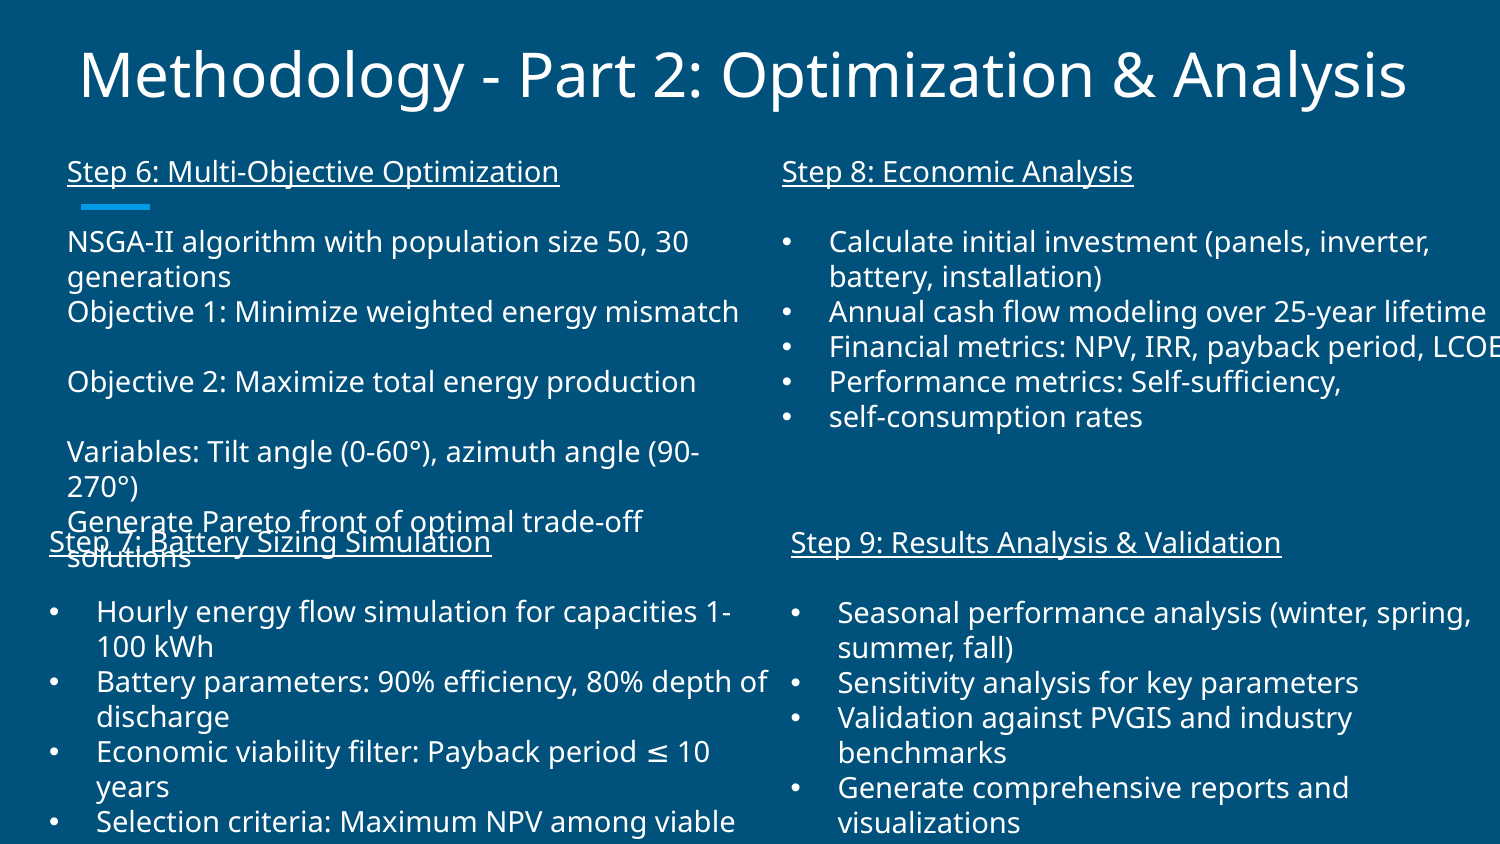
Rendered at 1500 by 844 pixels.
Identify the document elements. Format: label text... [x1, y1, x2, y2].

text_box Step 7: Battery Sizing Simulation Hourly energy flow simulation for capacities 1-100 kWh Battery parameters: 90% efficiency, 80% depth of discharge Economic viability filter: Payback period ≤ 10 years Selection criteria: Maximum NPV among viable options [34, 516, 785, 844]
text_box Step 6: Multi-Objective Optimization NSGA-II algorithm with population size 50, 30 generations Objective 1: Minimize weighted energy mismatch Objective 2: Maximize total energy production Variables: Tilt angle (0-60°), azimuth angle (90-270°) Generate Pareto front of optimal trade-off solutions [52, 146, 785, 516]
text_box Step 8: Economic Analysis Calculate initial investment (panels, inverter, battery, installation) Annual cash flow modeling over 25-year lifetime Financial metrics: NPV, IRR, payback period, LCOE Performance metrics: Self-sufficiency, self-consumption rates [767, 146, 1500, 441]
title Methodology - Part 2: Optimization & Analysis [63, 12, 1437, 125]
text_box Step 9: Results Analysis & Validation Seasonal performance analysis (winter, spring, summer, fall) Sensitivity analysis for key parameters Validation against PVGIS and industry benchmarks Generate comprehensive reports and visualizations [775, 517, 1500, 844]
